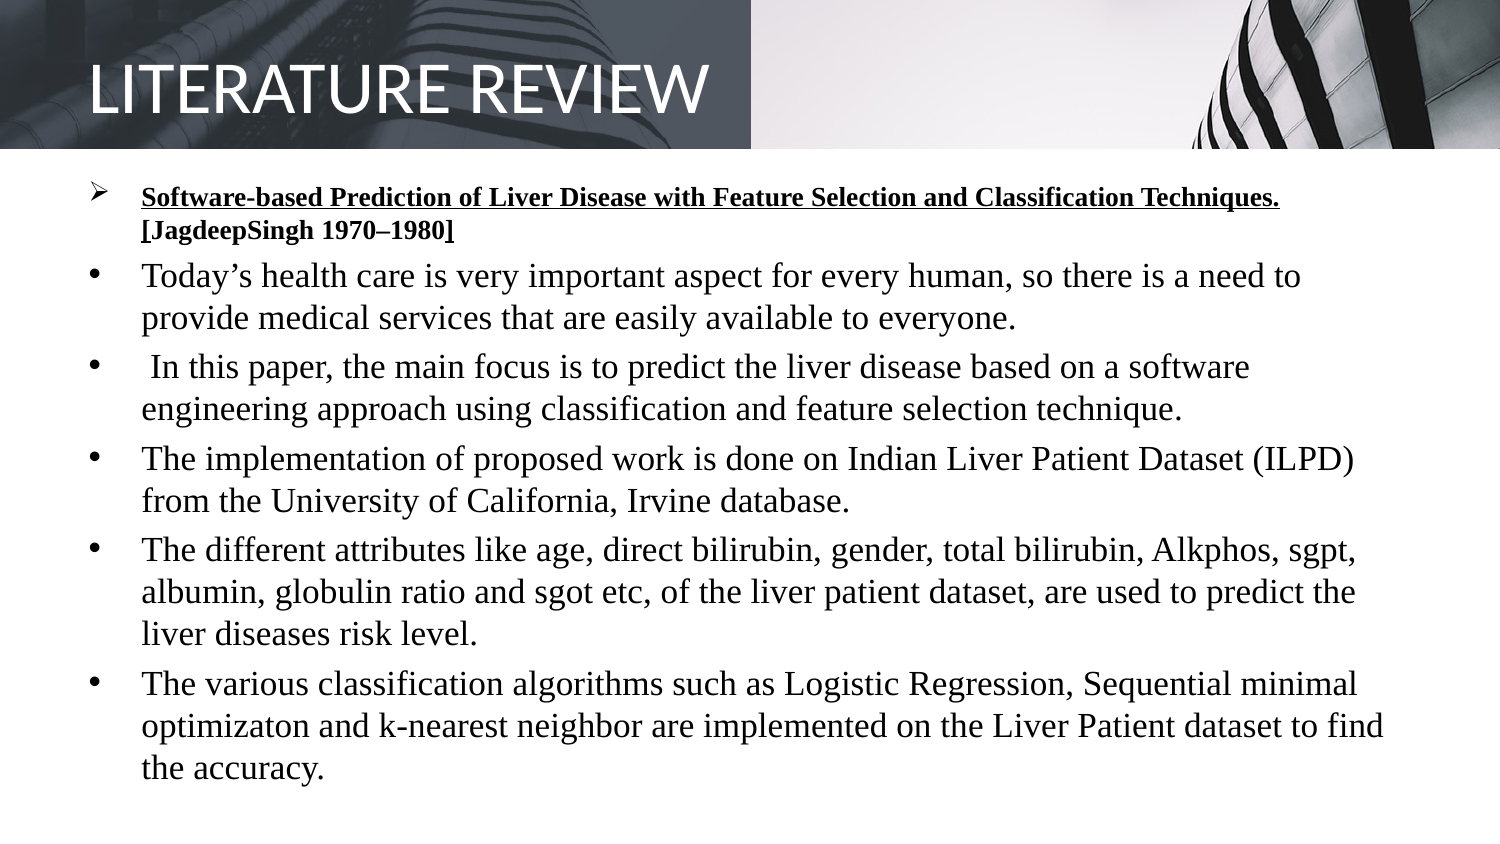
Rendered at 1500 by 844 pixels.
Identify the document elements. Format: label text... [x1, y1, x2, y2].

list Software-based Prediction of Liver Disease with Feature Selection and Classification Techniques. [JagdeepSingh 1970–1980] Today’s health care is very important aspect for every human, so there is a need to provide medical services that are easily available to everyone. In this paper, the main focus is to predict the liver disease based on a software engineering approach using classification and feature selection technique. The implementation of proposed work is done on Indian Liver Patient Dataset (ILPD) from the University of California, Irvine database. The different attributes like age, direct bilirubin, gender, total bilirubin, Alkphos, sgpt, albumin, globulin ratio and sgot etc, of the liver patient dataset, are used to predict the liver diseases risk level. The various classification algorithms such as Logistic Regression, Sequential minimal optimizaton and k-nearest neighbor are implemented on the Liver Patient dataset to find the accuracy. [73, 171, 1427, 798]
title LITERATURE REVIEW [73, 21, 1427, 147]
picture [0, 0, 1500, 844]
